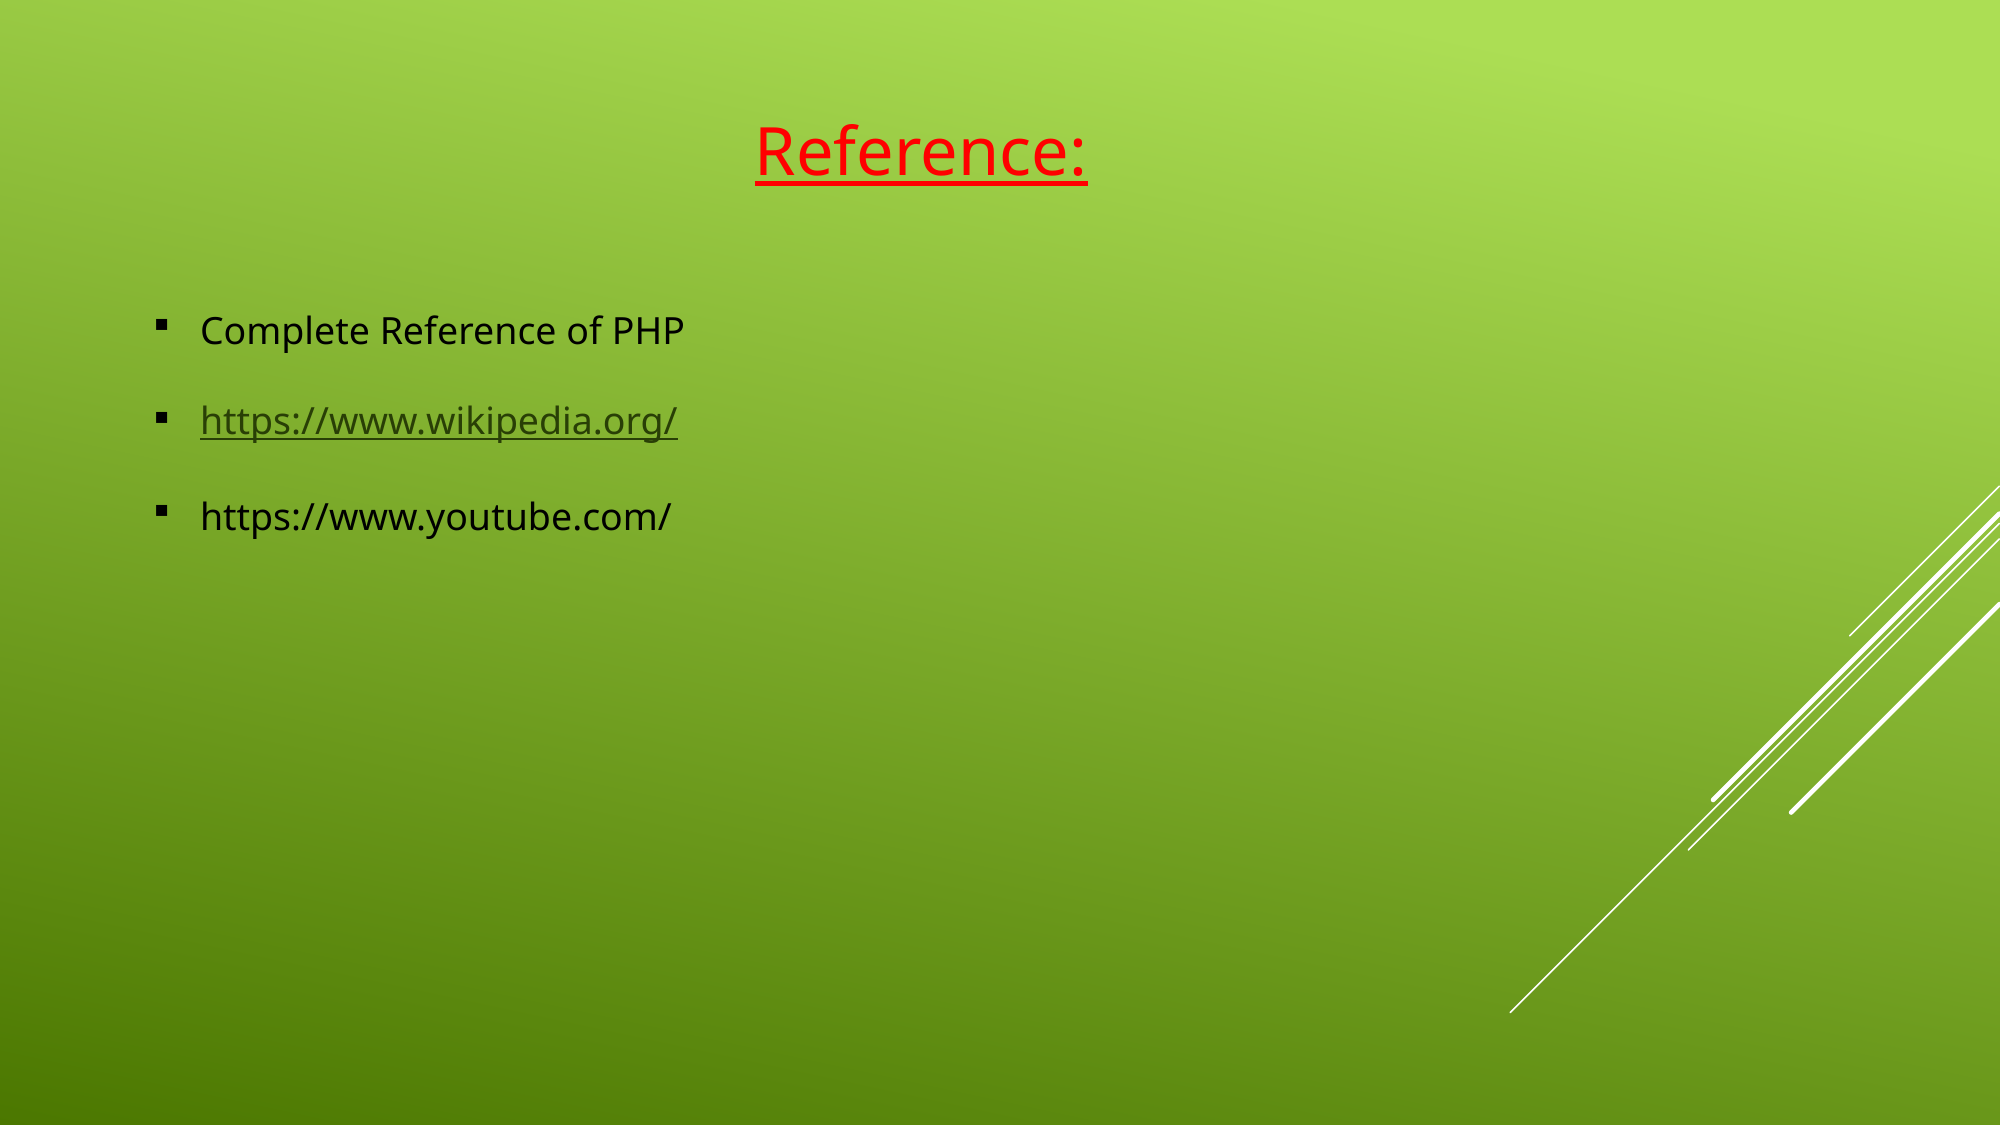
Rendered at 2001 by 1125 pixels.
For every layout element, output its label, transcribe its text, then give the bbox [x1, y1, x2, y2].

text_box Reference: [739, 101, 1208, 197]
text_box Complete Reference of PHP https://www.wikipedia.org/ https://www.youtube.com/ [138, 299, 963, 771]
